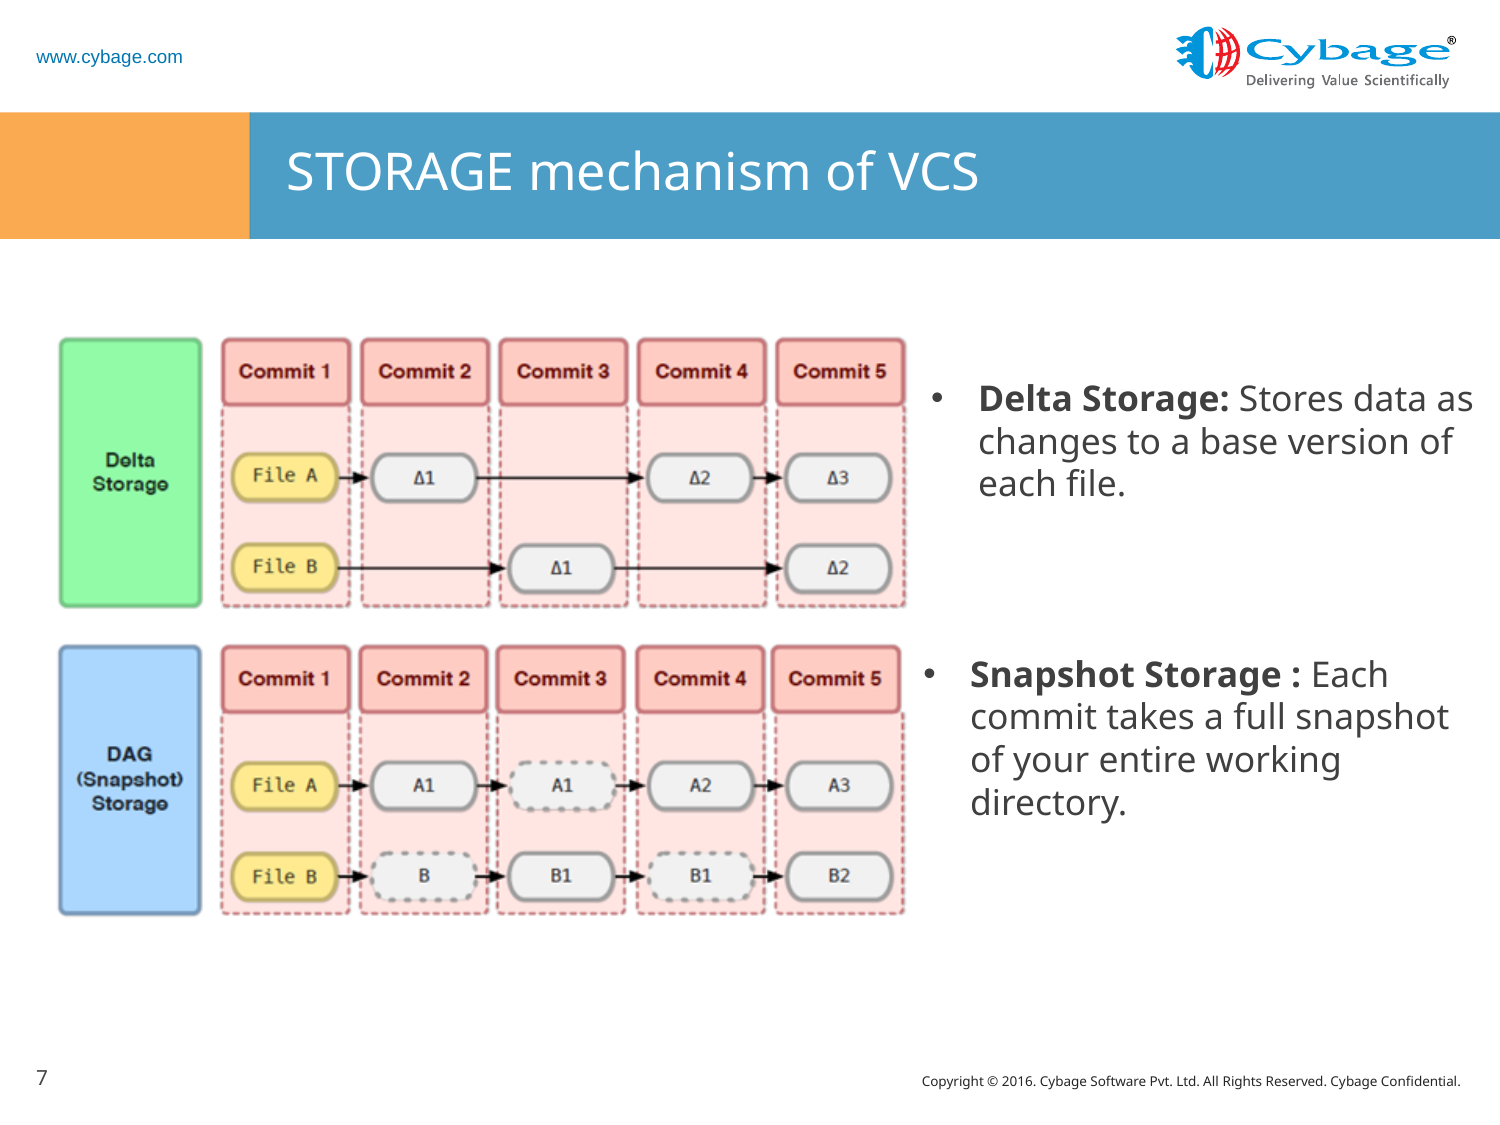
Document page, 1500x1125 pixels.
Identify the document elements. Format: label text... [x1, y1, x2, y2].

picture [51, 637, 924, 931]
text_box Snapshot Storage : Each commit takes a full snapshot of your entire working directory. [927, 644, 1497, 748]
text_box [21, 1048, 102, 1109]
text_box Delta Storage: Stores data as changes to a base version of each file. [927, 368, 1500, 472]
picture [49, 322, 924, 621]
title STORAGE mechanism of VCS [272, 131, 1463, 225]
